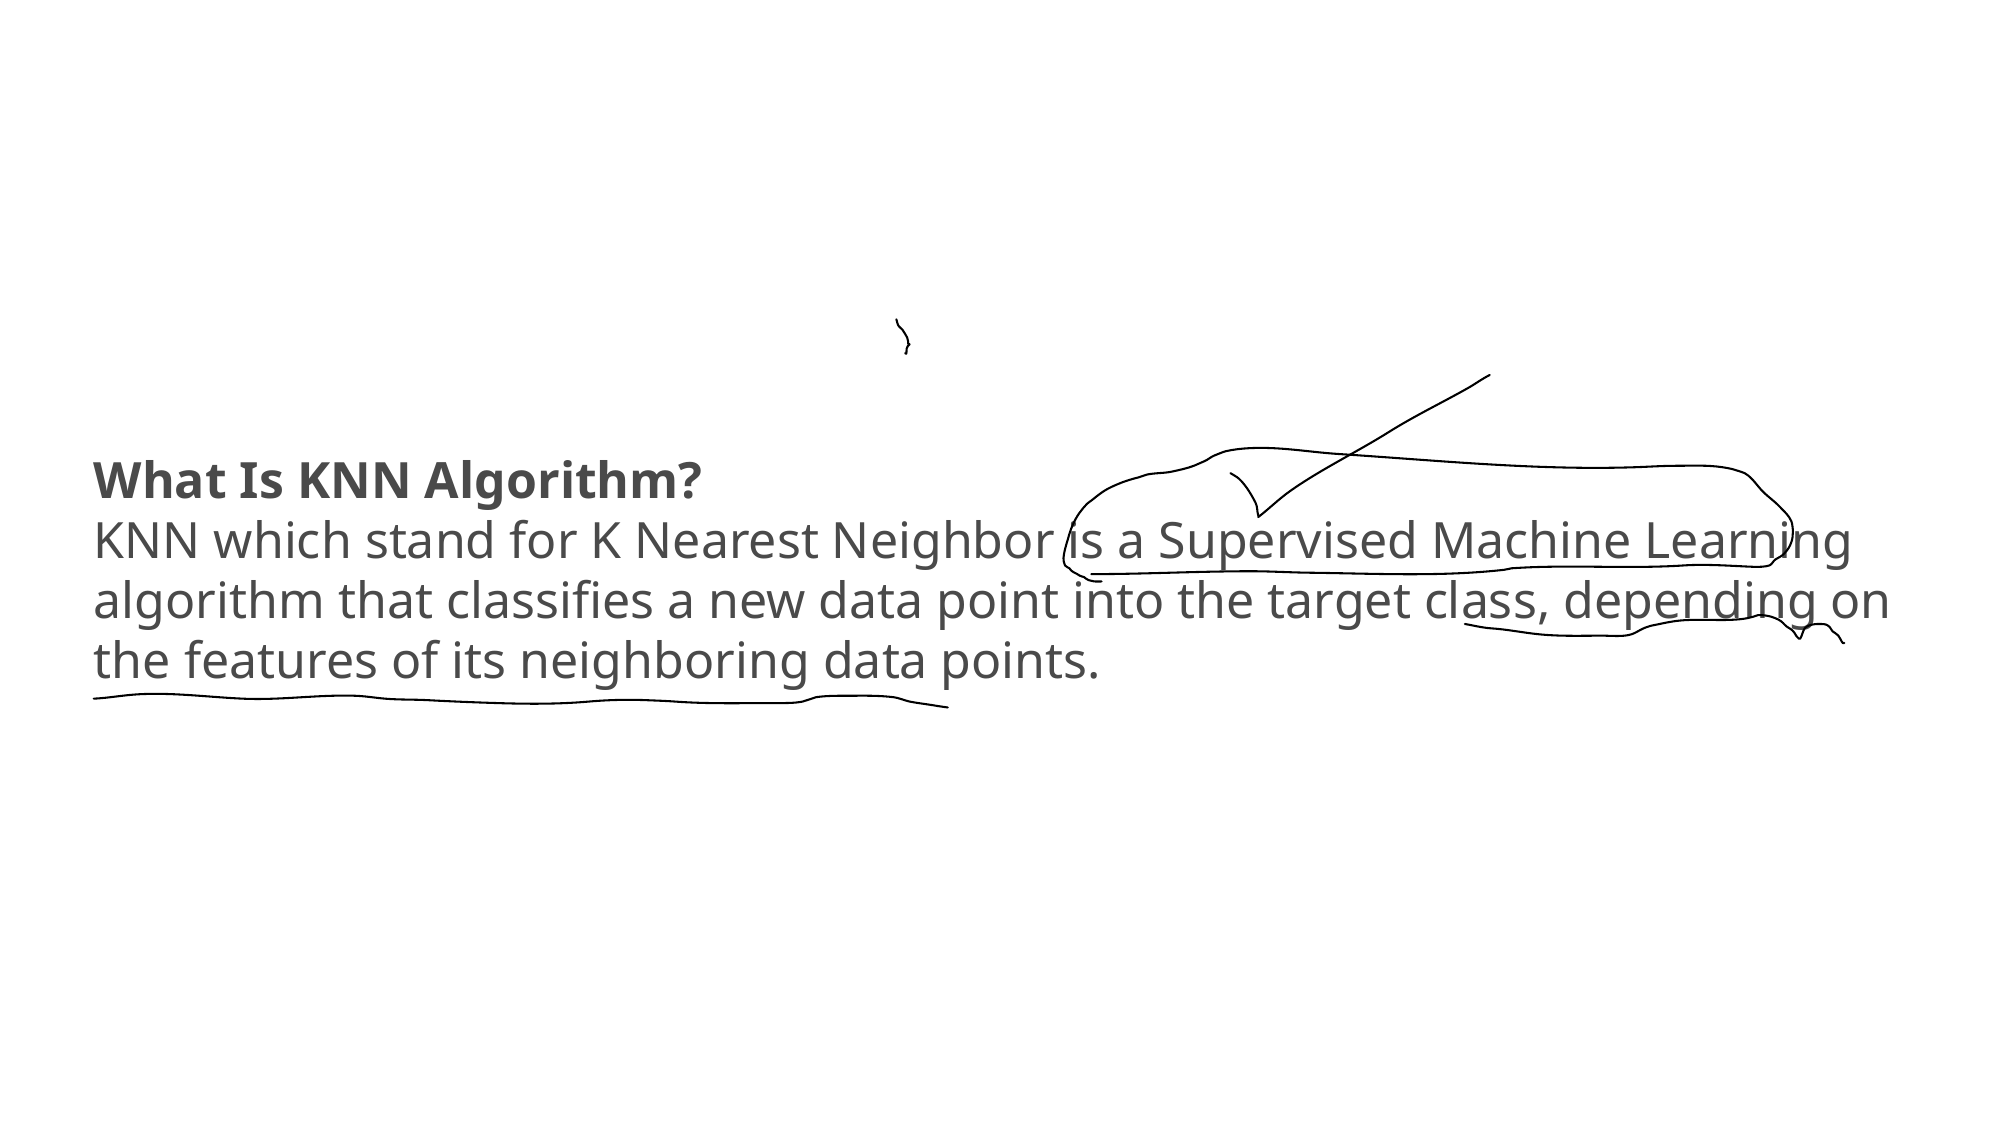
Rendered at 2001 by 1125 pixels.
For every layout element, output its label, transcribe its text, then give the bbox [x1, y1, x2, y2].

text_box What Is KNN Algorithm? KNN which stand for K Nearest Neighbor is a Supervised Machine Learning algorithm that classifies a new data point into the target class, depending on the features of its neighboring data points. [79, 441, 1967, 696]
